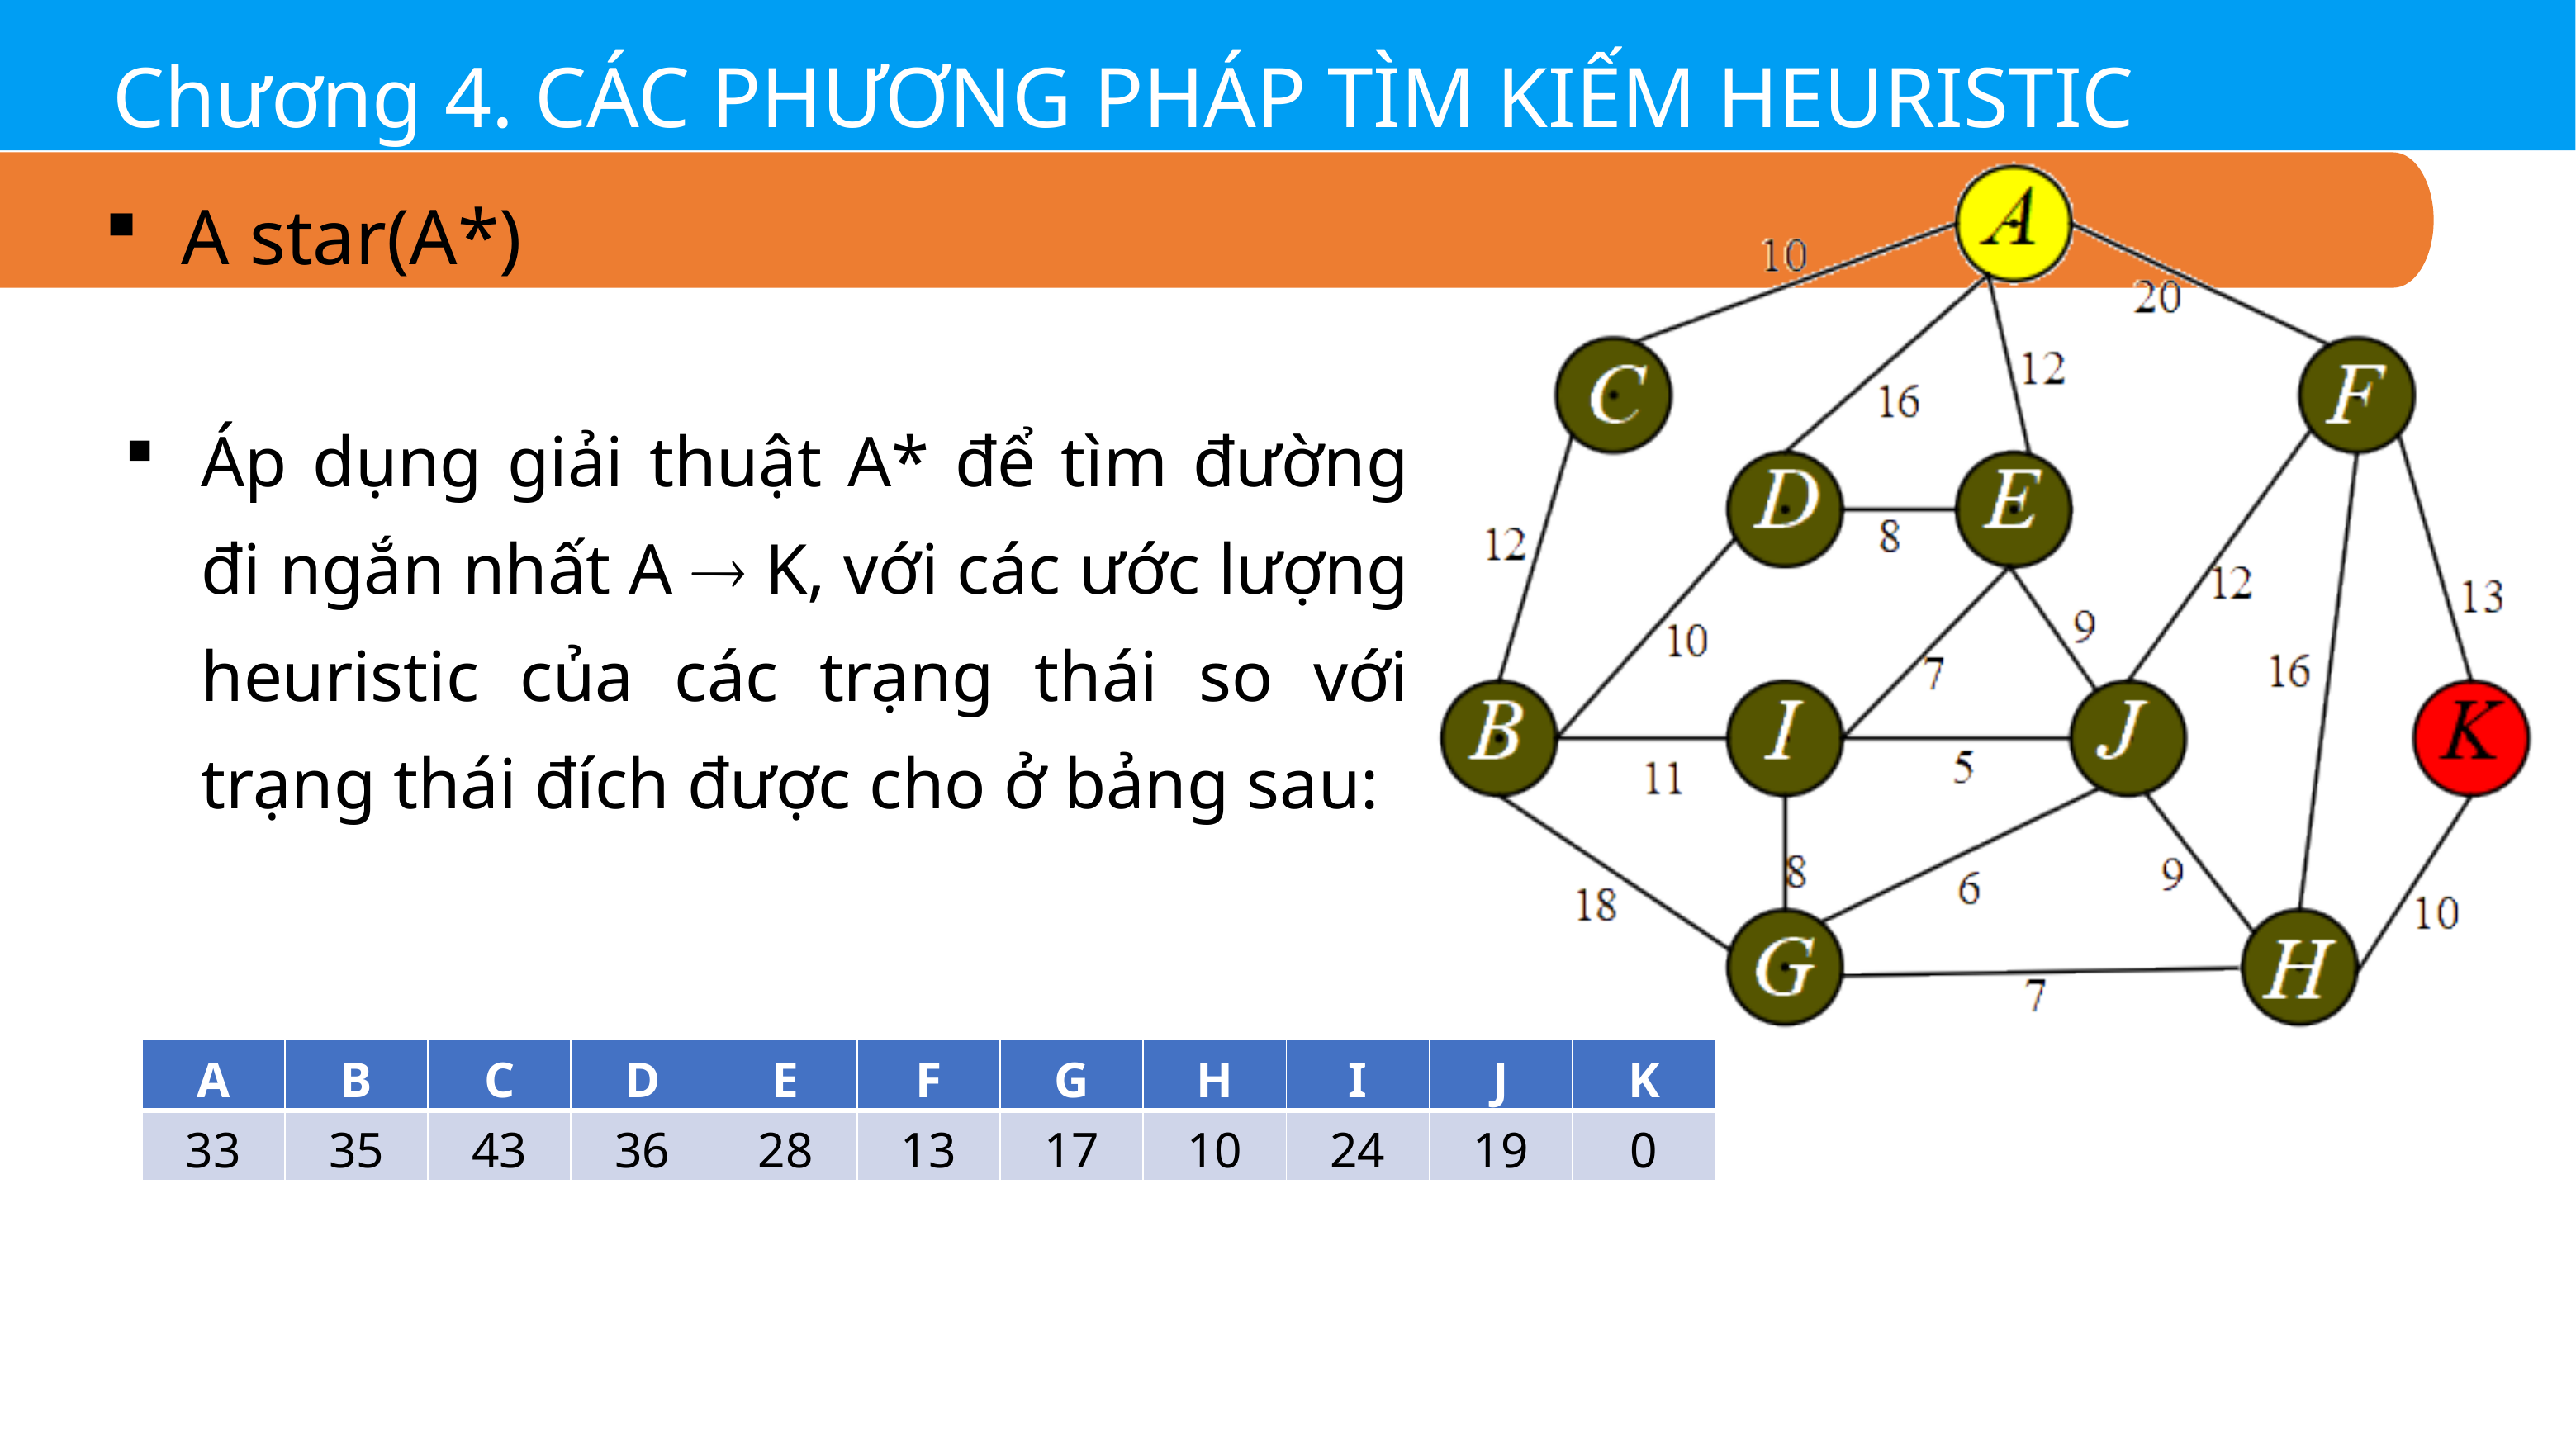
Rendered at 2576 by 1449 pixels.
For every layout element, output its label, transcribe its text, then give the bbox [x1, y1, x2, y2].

table_cell 35 [286, 1113, 427, 1180]
table_cell 10 [1144, 1113, 1286, 1180]
table_header J [1430, 1040, 1572, 1108]
text_box Chương 4. CÁC PHƯƠNG PHÁP TÌM KIẾM HEURISTIC [111, 43, 2434, 144]
table_header D [572, 1040, 714, 1108]
table_cell 43 [429, 1113, 570, 1180]
table_header K [1573, 1040, 1715, 1108]
text_box [0, 150, 1408, 290]
table_header C [429, 1040, 570, 1108]
table_cell 17 [1001, 1113, 1142, 1180]
table_cell 19 [1430, 1113, 1572, 1180]
table_cell 24 [1287, 1113, 1429, 1180]
table_header E [714, 1040, 856, 1108]
table_header I [1287, 1040, 1429, 1108]
picture [1408, 146, 2539, 1032]
text_box [0, 0, 2576, 151]
table_cell 28 [714, 1113, 856, 1180]
table_header B [286, 1040, 427, 1108]
text_box Áp dụng giải thuật A* để tìm đường đi ngắn nhất A  K, với các ước lượng heuristic của các trạng thái so với trạng thái đích được cho ở bảng sau: [121, 391, 1408, 822]
text_box A star(A*) [102, 159, 1408, 280]
table_cell 0 [1573, 1113, 1715, 1180]
table_header H [1144, 1040, 1286, 1108]
table_header A [143, 1040, 284, 1108]
table_header F [858, 1040, 999, 1108]
table_cell 33 [143, 1113, 284, 1180]
table_cell 36 [572, 1113, 714, 1180]
table_cell 13 [858, 1113, 999, 1180]
table_header G [1001, 1040, 1142, 1108]
